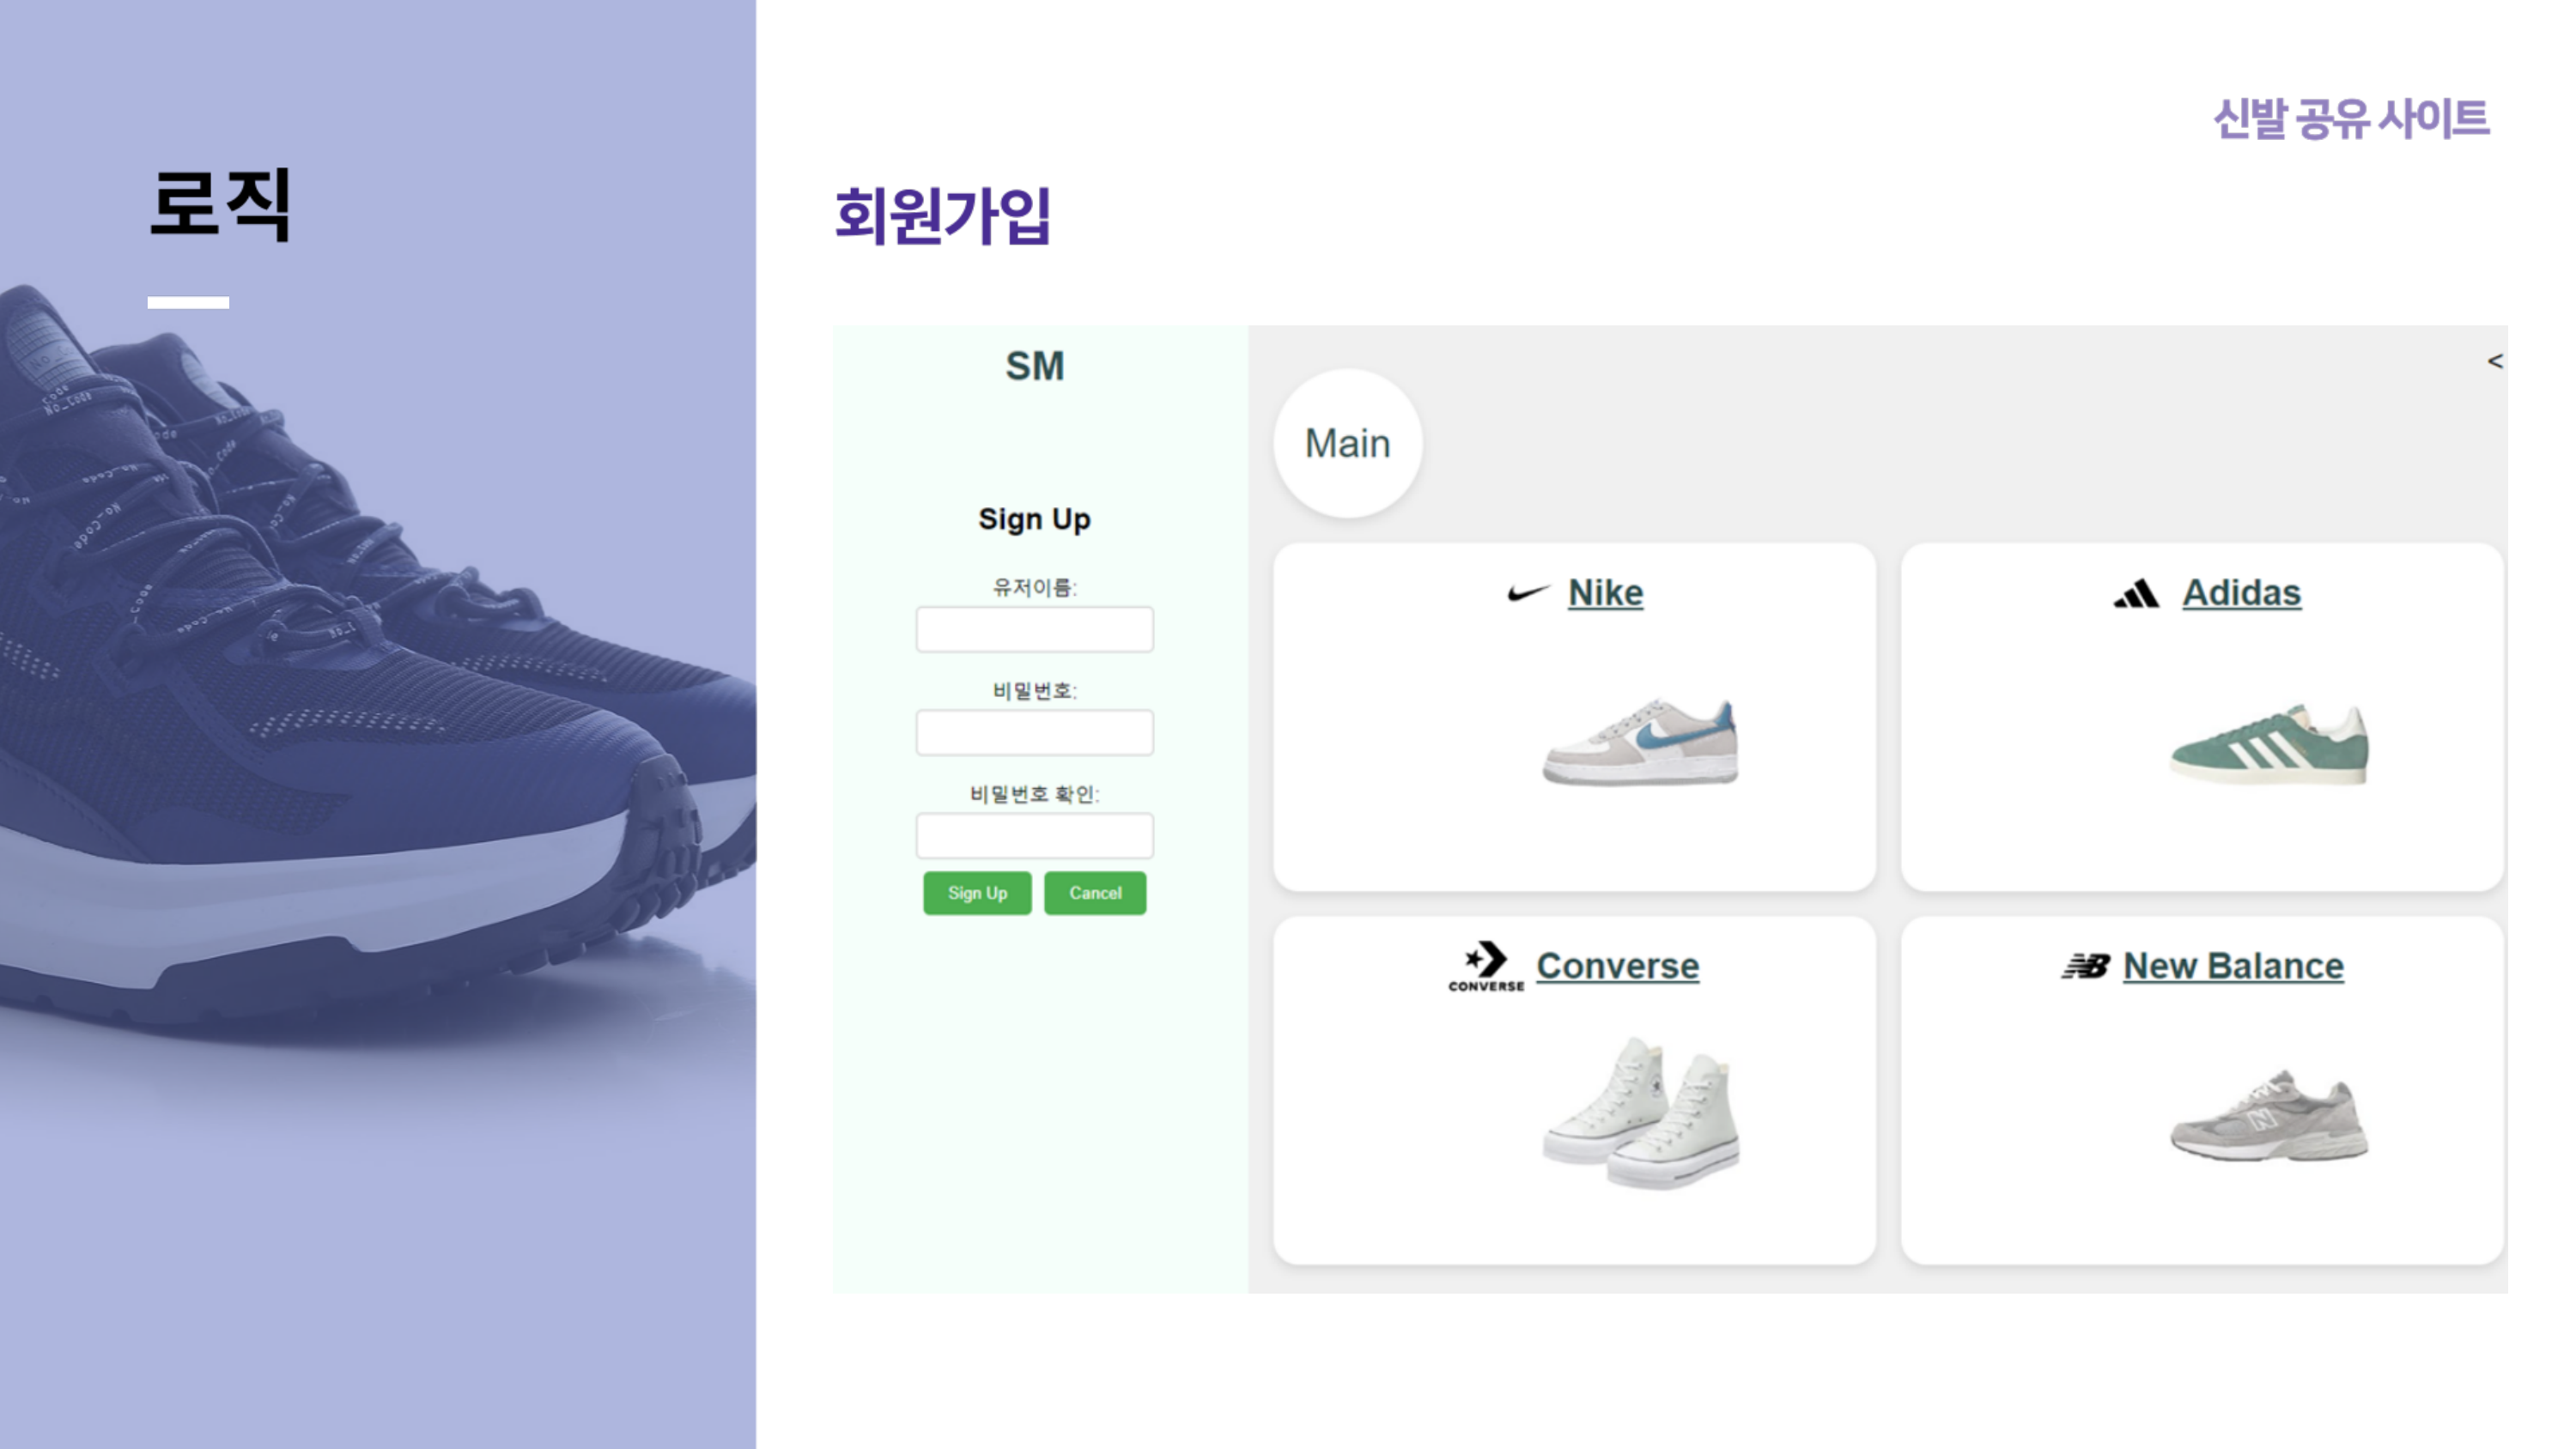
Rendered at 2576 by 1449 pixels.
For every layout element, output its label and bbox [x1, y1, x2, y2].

picture [813, 137, 1111, 321]
picture [0, 0, 757, 1449]
picture [833, 324, 2508, 1294]
picture [2164, 71, 2549, 190]
